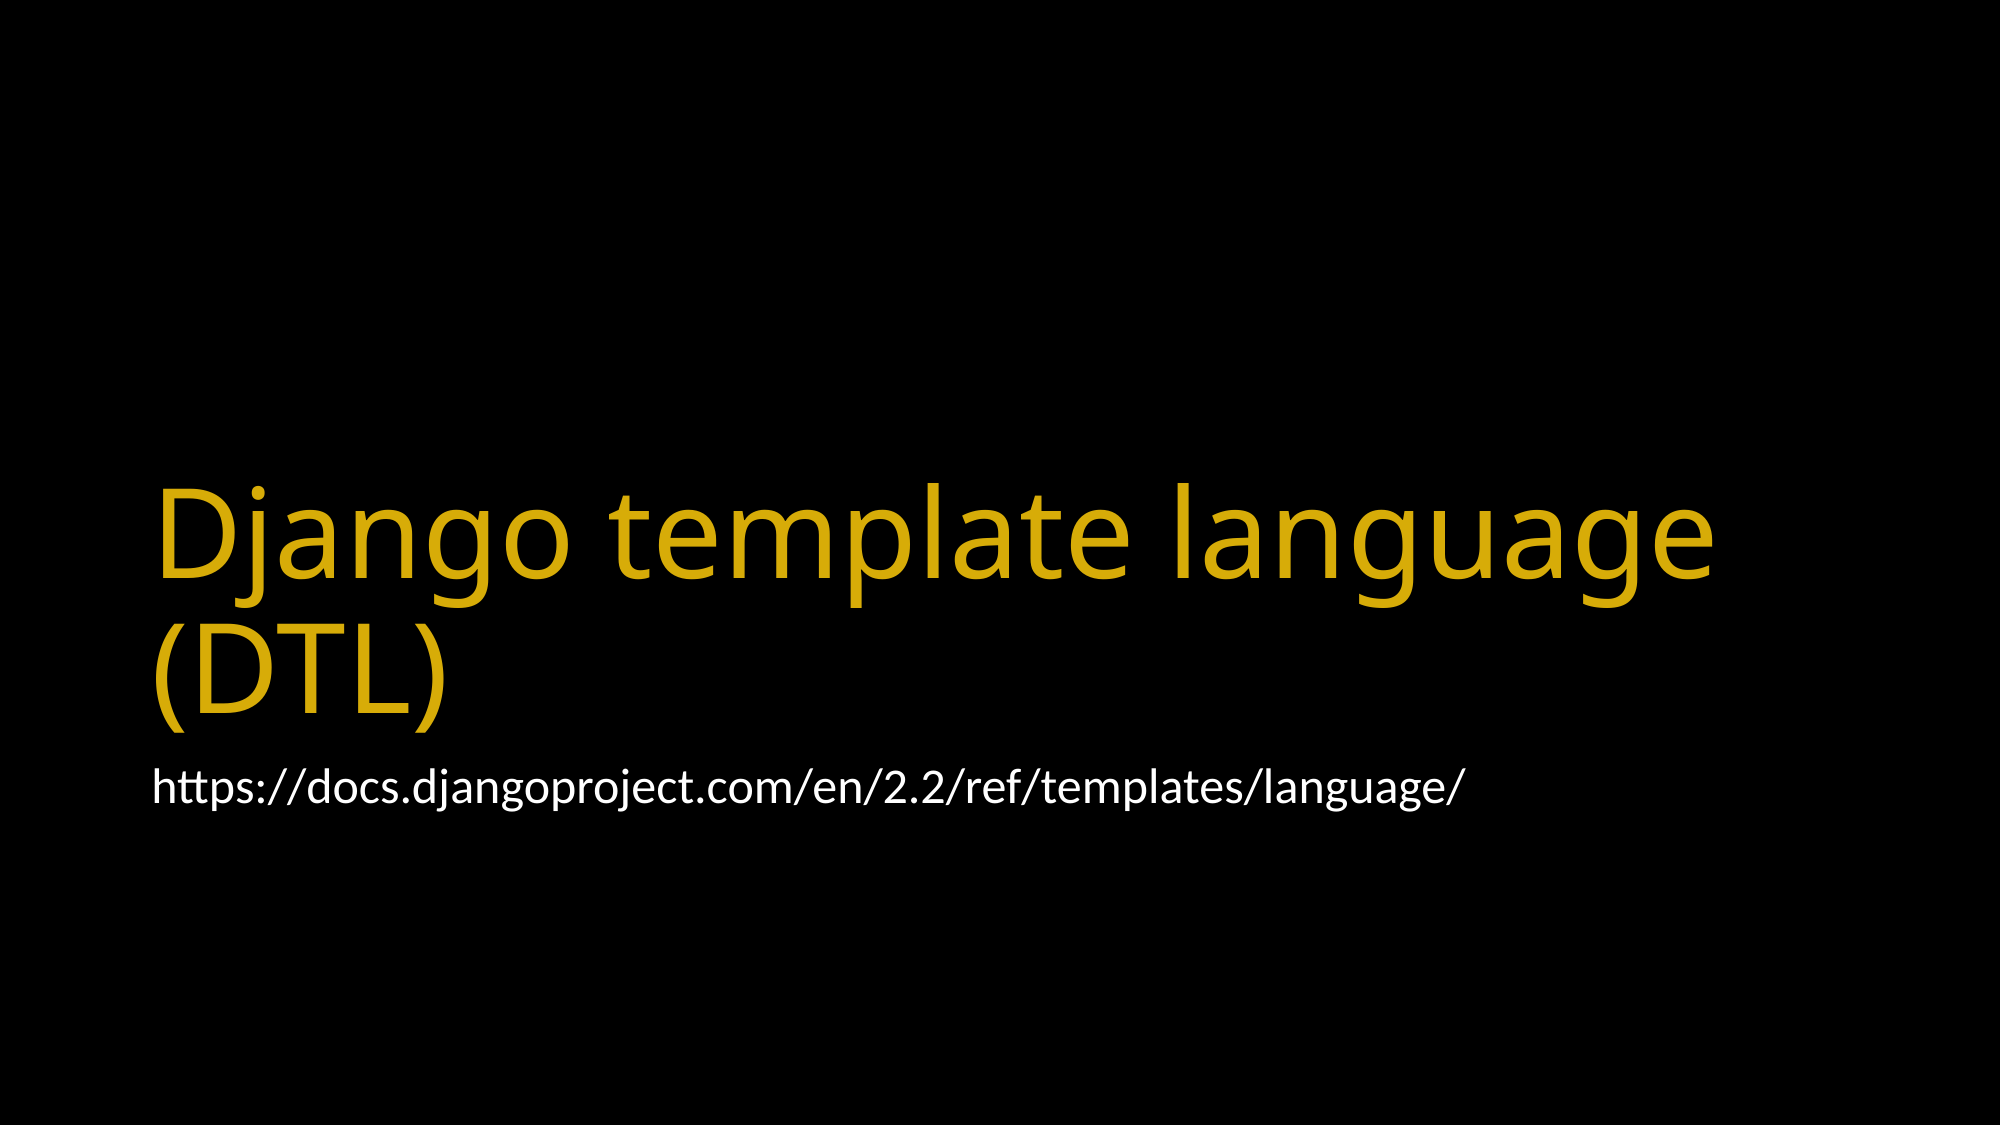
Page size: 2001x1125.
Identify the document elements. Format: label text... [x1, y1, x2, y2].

list https://docs.djangoproject.com/en/2.2/ref/templates/language/ [136, 752, 1862, 999]
title Django template language (DTL) [136, 280, 1862, 749]
